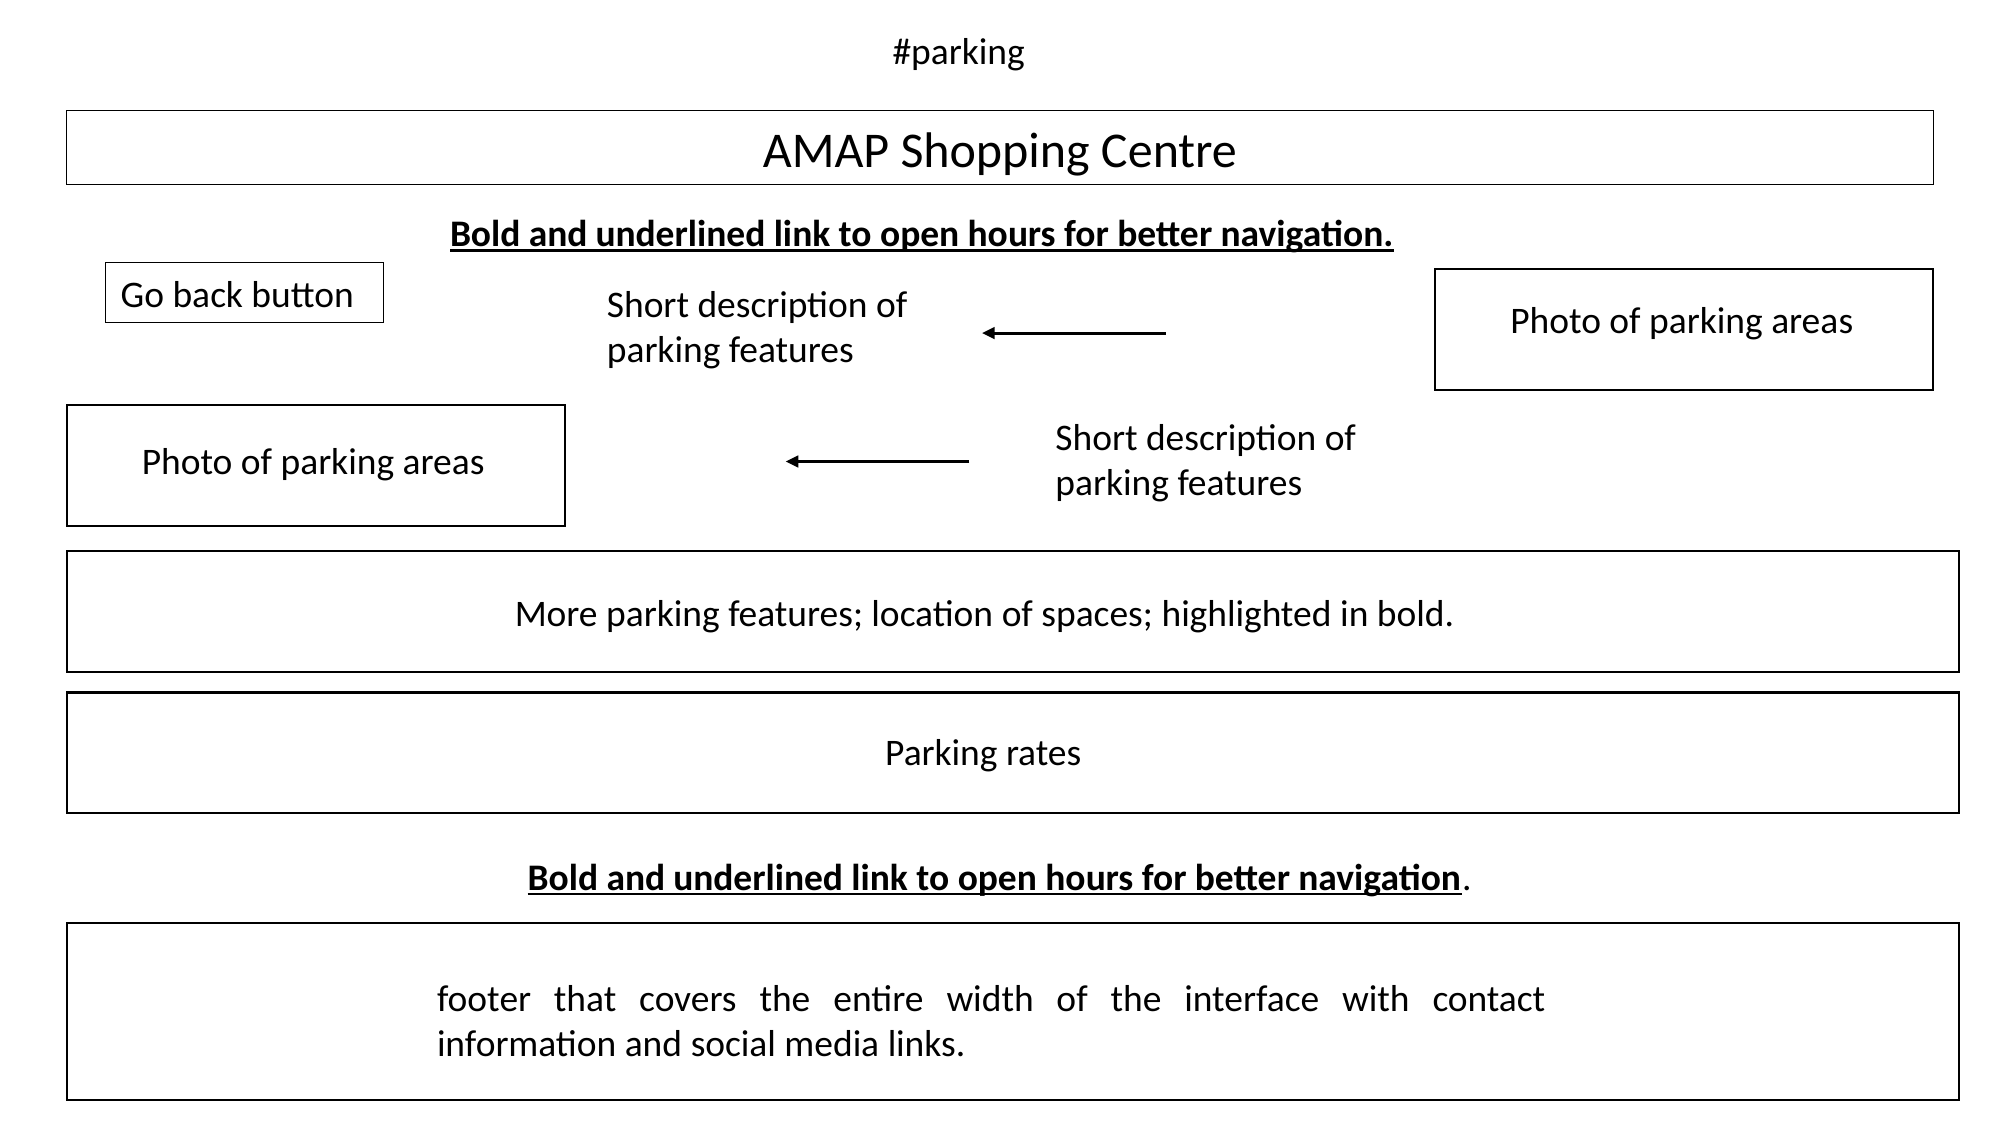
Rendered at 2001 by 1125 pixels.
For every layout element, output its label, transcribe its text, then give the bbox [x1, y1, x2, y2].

text_box [66, 691, 1960, 814]
text_box Short description of parking features [1040, 405, 1418, 510]
text_box #parking [877, 19, 1106, 80]
text_box Photo of parking areas [1495, 288, 1873, 349]
text_box Bold and underlined link to open hours for better navigation. [512, 845, 1513, 906]
text_box Go back button [105, 262, 384, 323]
text_box [66, 404, 566, 527]
text_box More parking features; location of spaces; highlighted in bold. [500, 581, 1500, 642]
text_box [66, 922, 1960, 1101]
text_box Photo of parking areas [127, 429, 505, 490]
text_box Bold and underlined link to open hours for better navigation. [435, 201, 1436, 262]
text_box AMAP Shopping Centre [66, 110, 1934, 185]
text_box [66, 550, 1960, 673]
text_box Short description of parking features [592, 272, 970, 378]
text_box Parking rates [870, 720, 1146, 781]
text_box footer that covers the entire width of the interface with contact information and social media links. [422, 966, 1562, 1072]
text_box [1434, 268, 1934, 391]
